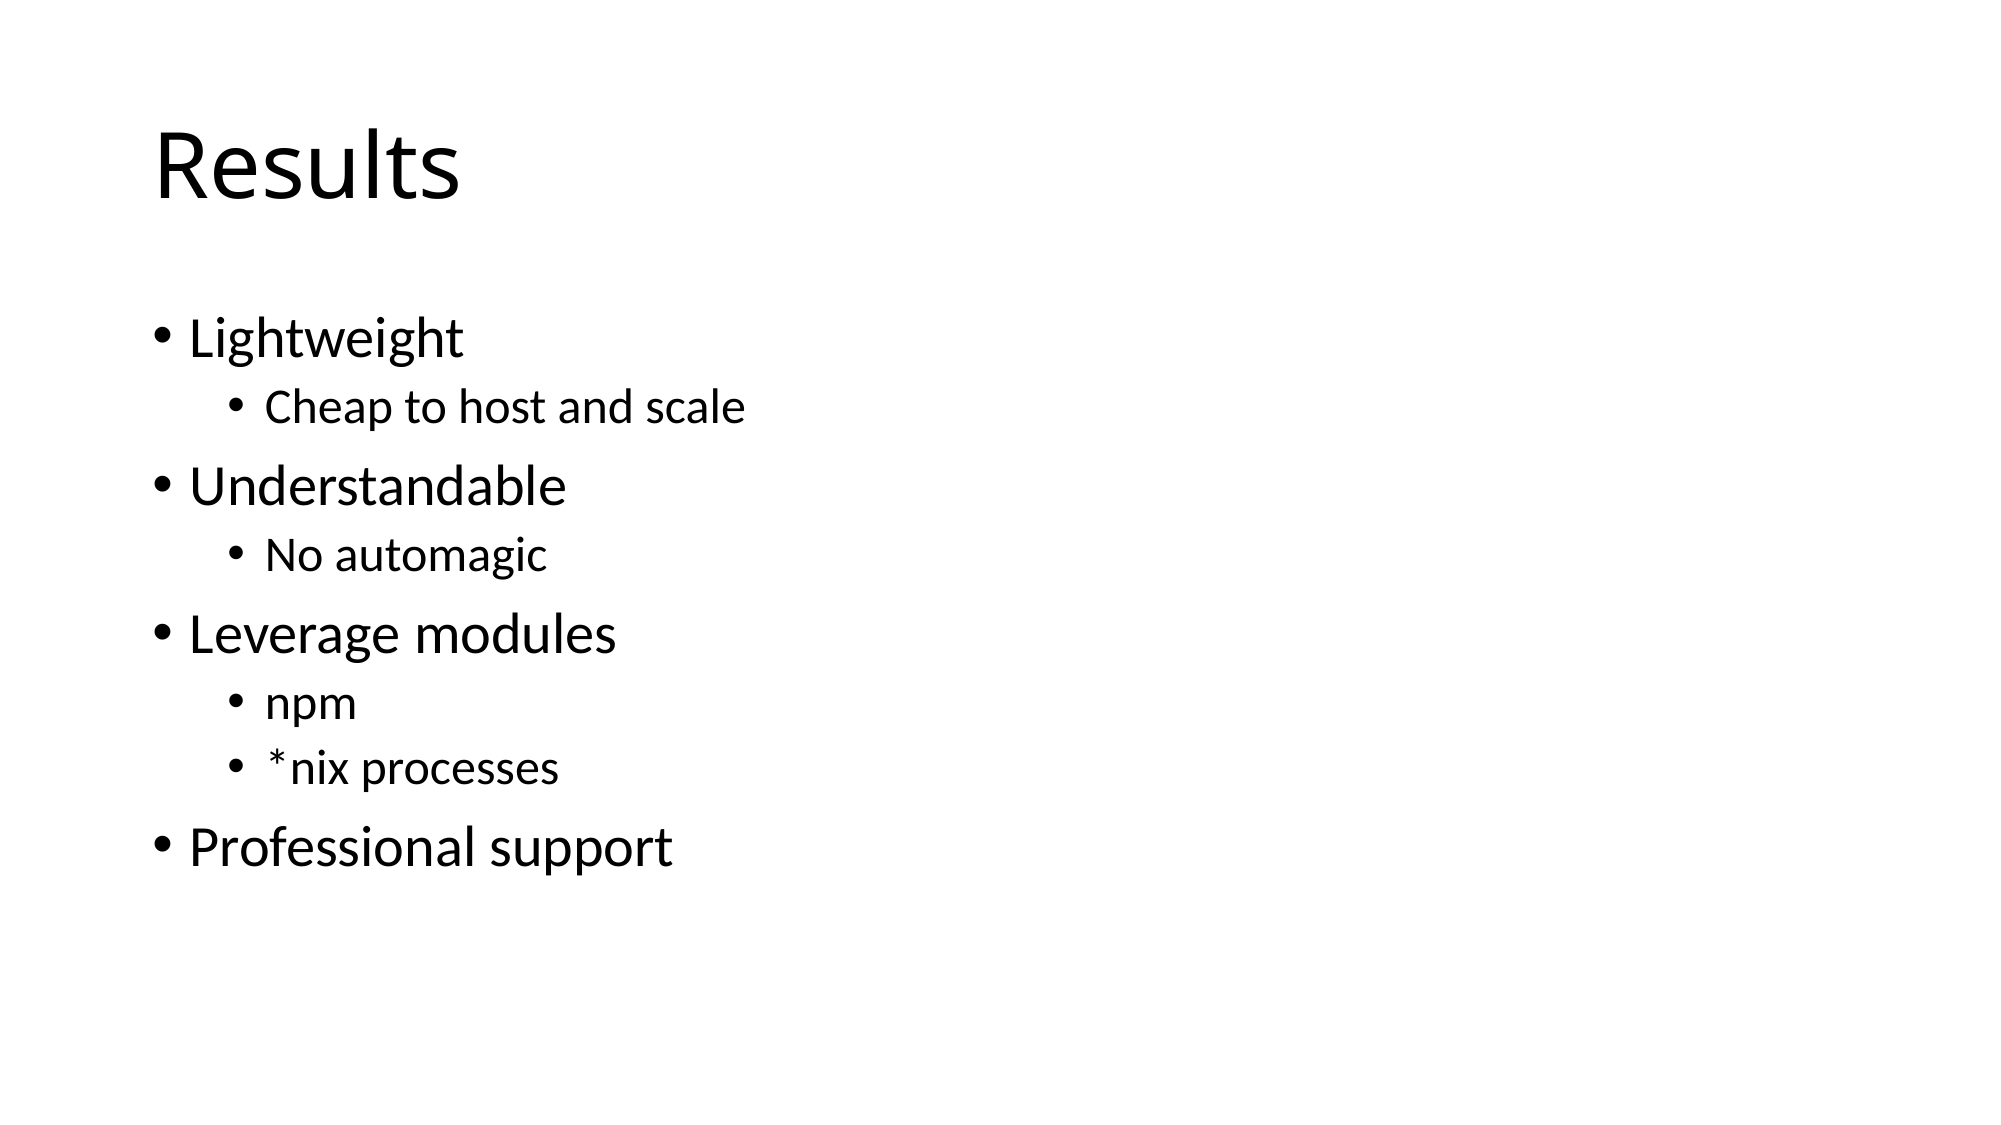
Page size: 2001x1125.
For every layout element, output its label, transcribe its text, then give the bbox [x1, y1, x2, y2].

title Results [137, 59, 1863, 278]
list Lightweight Cheap to host and scale Understandable No automagic Leverage modules npm *nix processes Professional support [137, 299, 1863, 1014]
